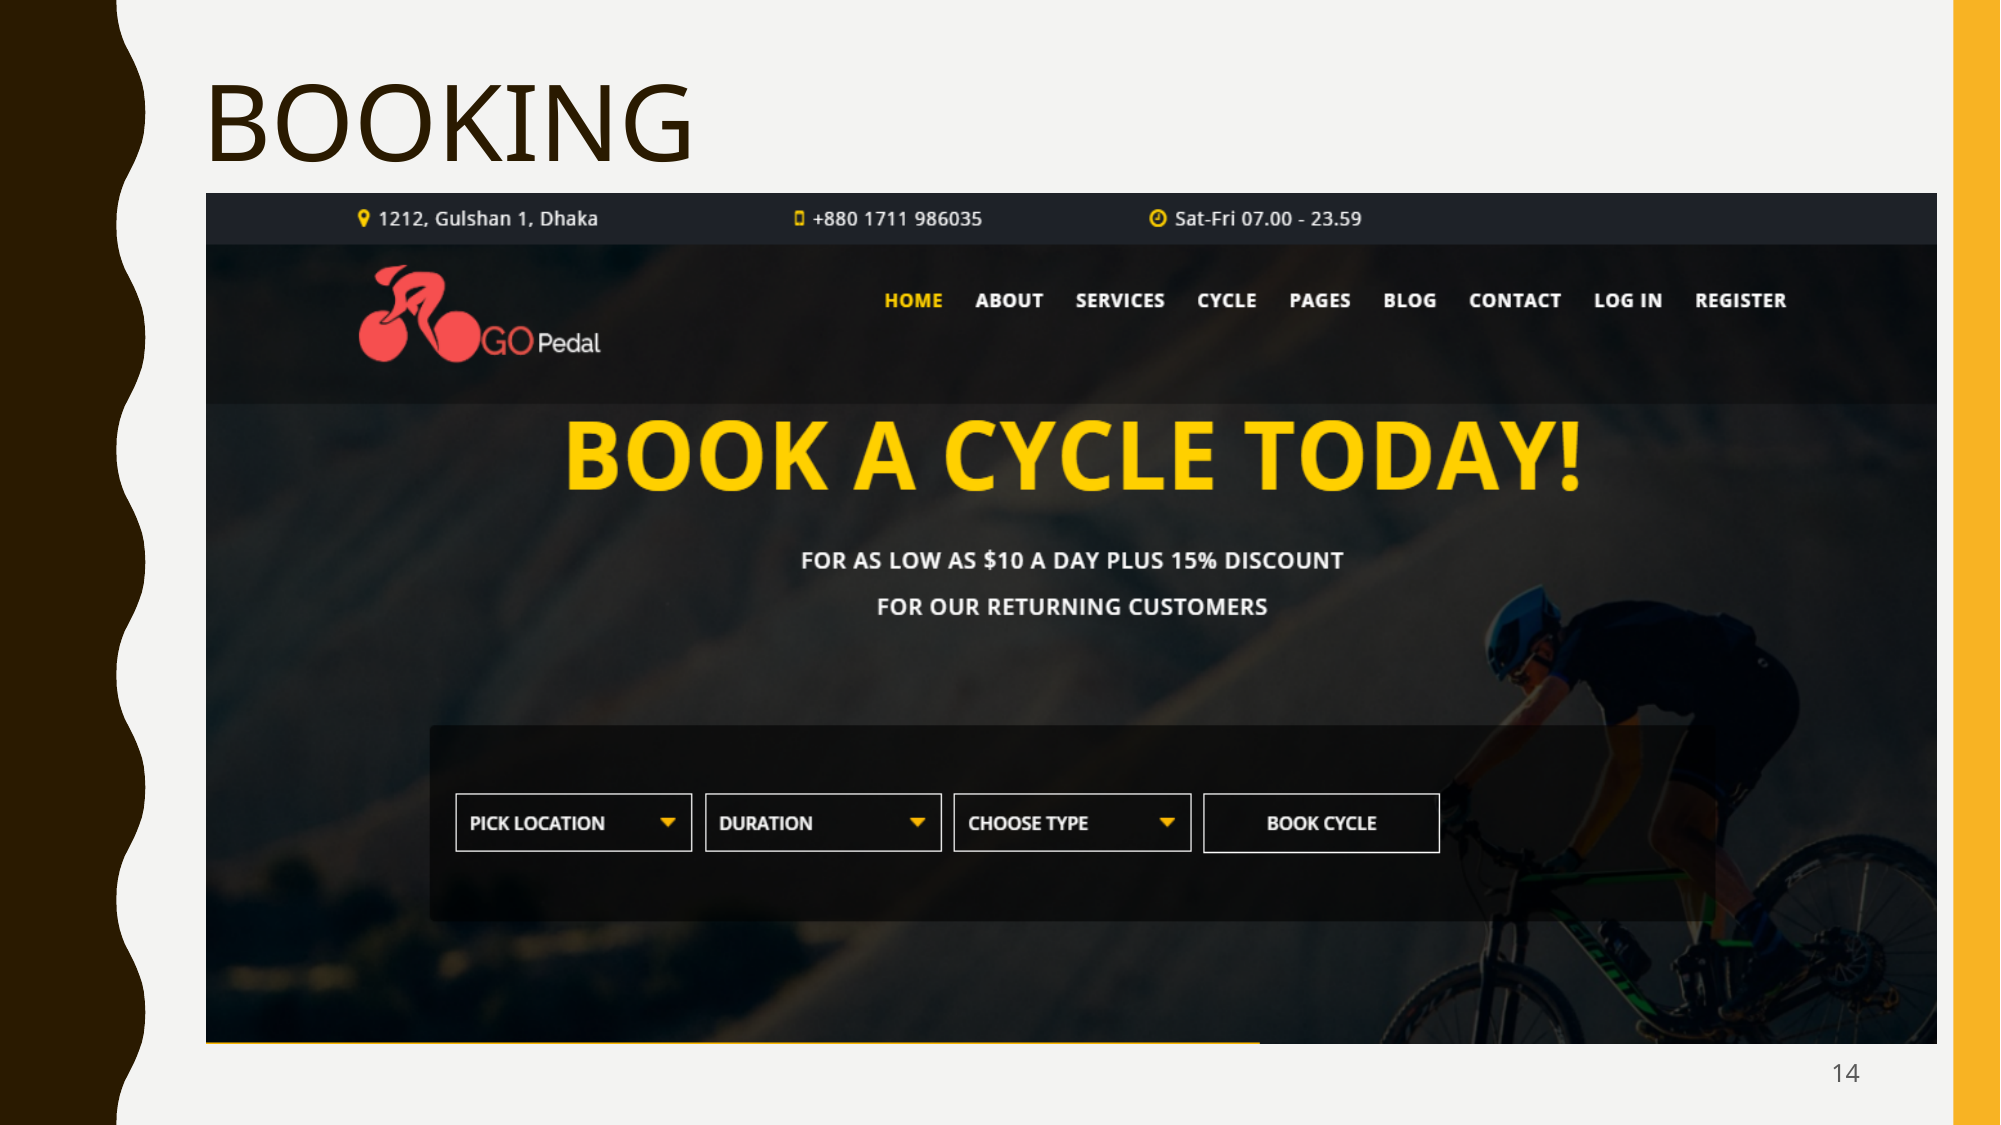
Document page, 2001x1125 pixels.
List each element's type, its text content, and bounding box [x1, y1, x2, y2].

title BOOKING [187, 62, 1858, 308]
picture [206, 193, 1937, 1044]
slide_number 14 [1412, 1055, 1875, 1103]
